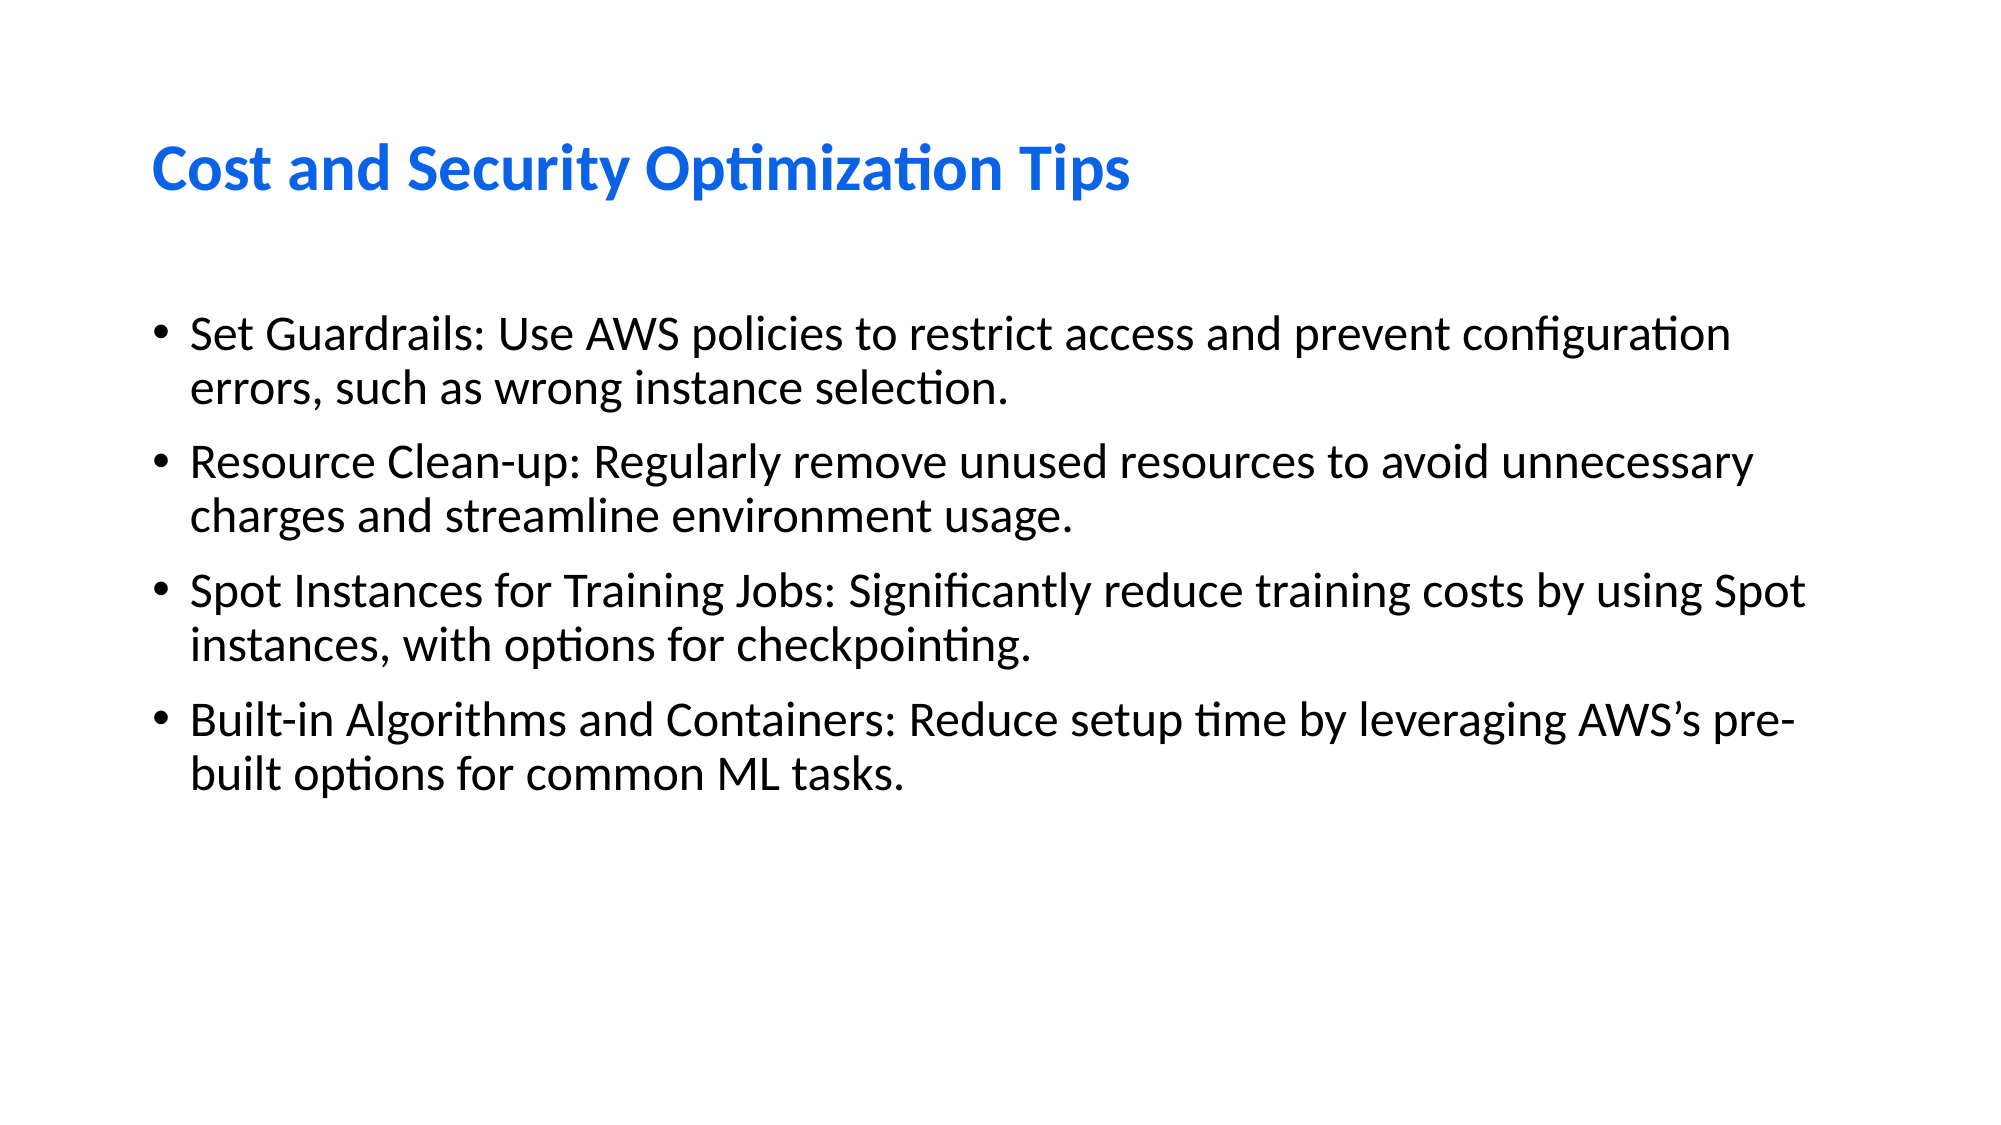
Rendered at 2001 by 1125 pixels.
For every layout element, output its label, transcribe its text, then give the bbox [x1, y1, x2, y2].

list Set Guardrails: Use AWS policies to restrict access and prevent configuration errors, such as wrong instance selection. Resource Clean-up: Regularly remove unused resources to avoid unnecessary charges and streamline environment usage. Spot Instances for Training Jobs: Significantly reduce training costs by using Spot instances, with options for checkpointing. Built-in Algorithms and Containers: Reduce setup time by leveraging AWS’s pre-built options for common ML tasks. [137, 299, 1863, 1014]
title Cost and Security Optimization Tips [137, 59, 1863, 278]
